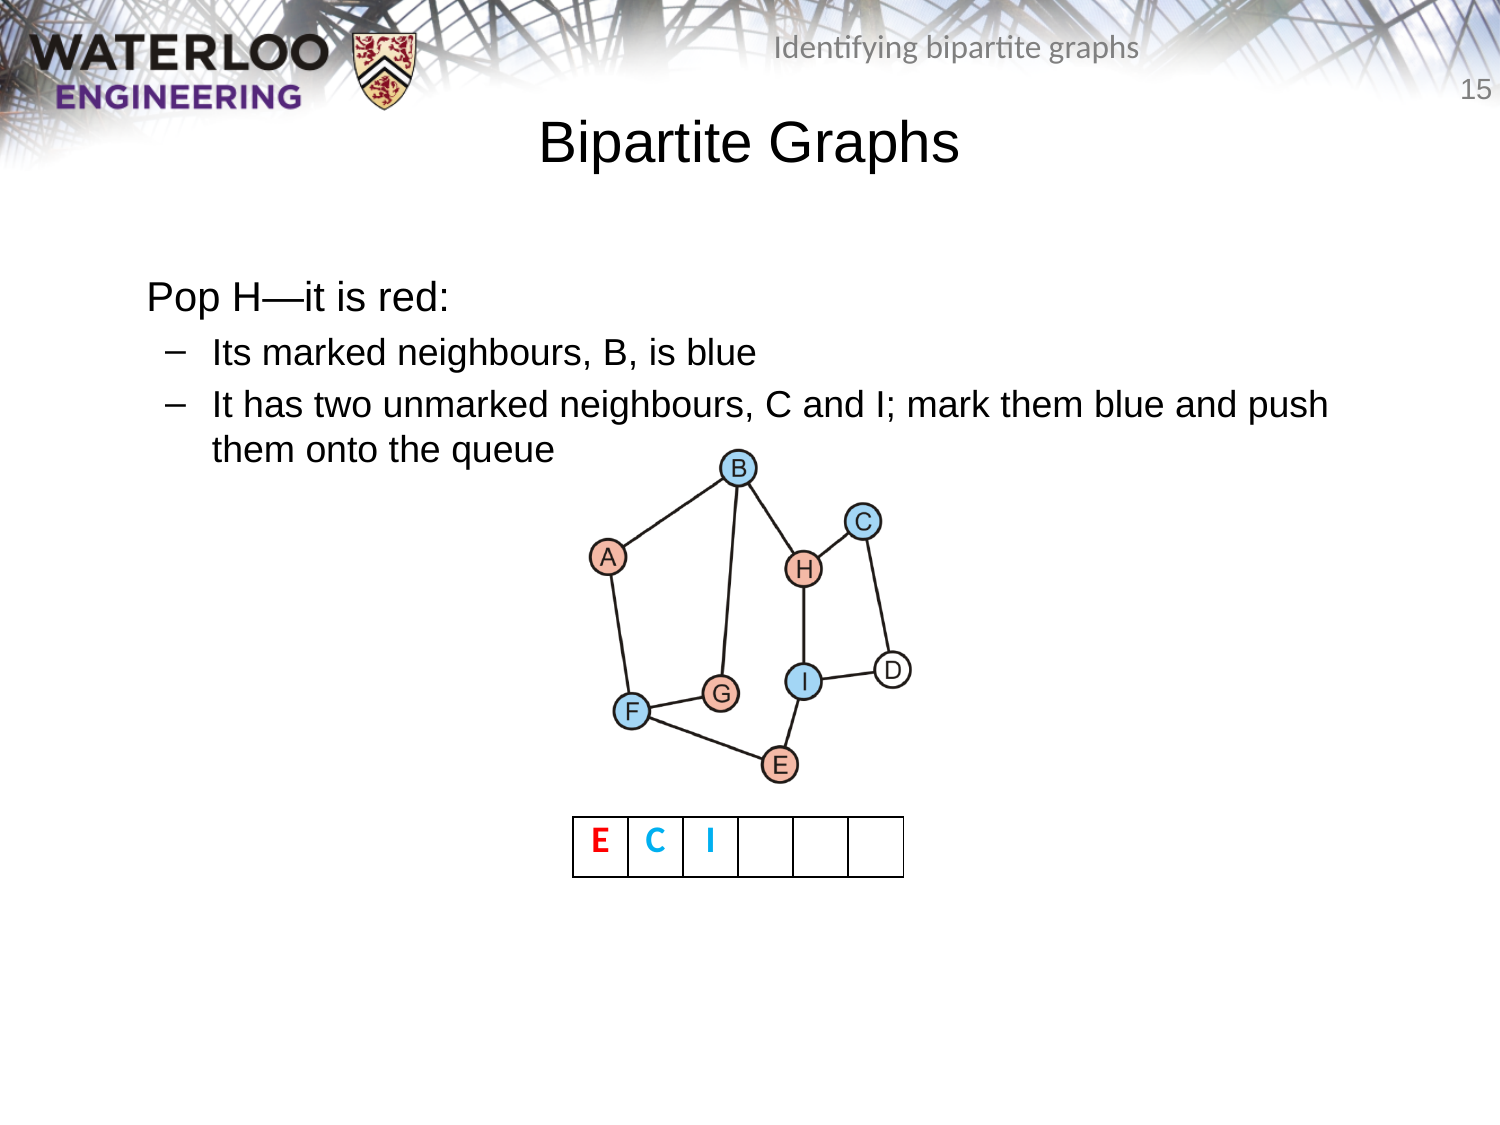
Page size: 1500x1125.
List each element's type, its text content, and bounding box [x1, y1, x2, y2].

table_header [794, 818, 847, 876]
list Pop H—it is red: Its marked neighbours, B, is blue It has two unmarked neighbours, C and I; mark them blue and push them onto the queue [74, 262, 1426, 1006]
picture [0, 0, 1500, 1125]
table_header E [574, 818, 627, 876]
table_header I [684, 818, 737, 876]
table_header C [629, 818, 682, 876]
title Bipartite Graphs [74, 44, 1426, 233]
table_header [739, 818, 792, 876]
table_header [849, 818, 903, 876]
